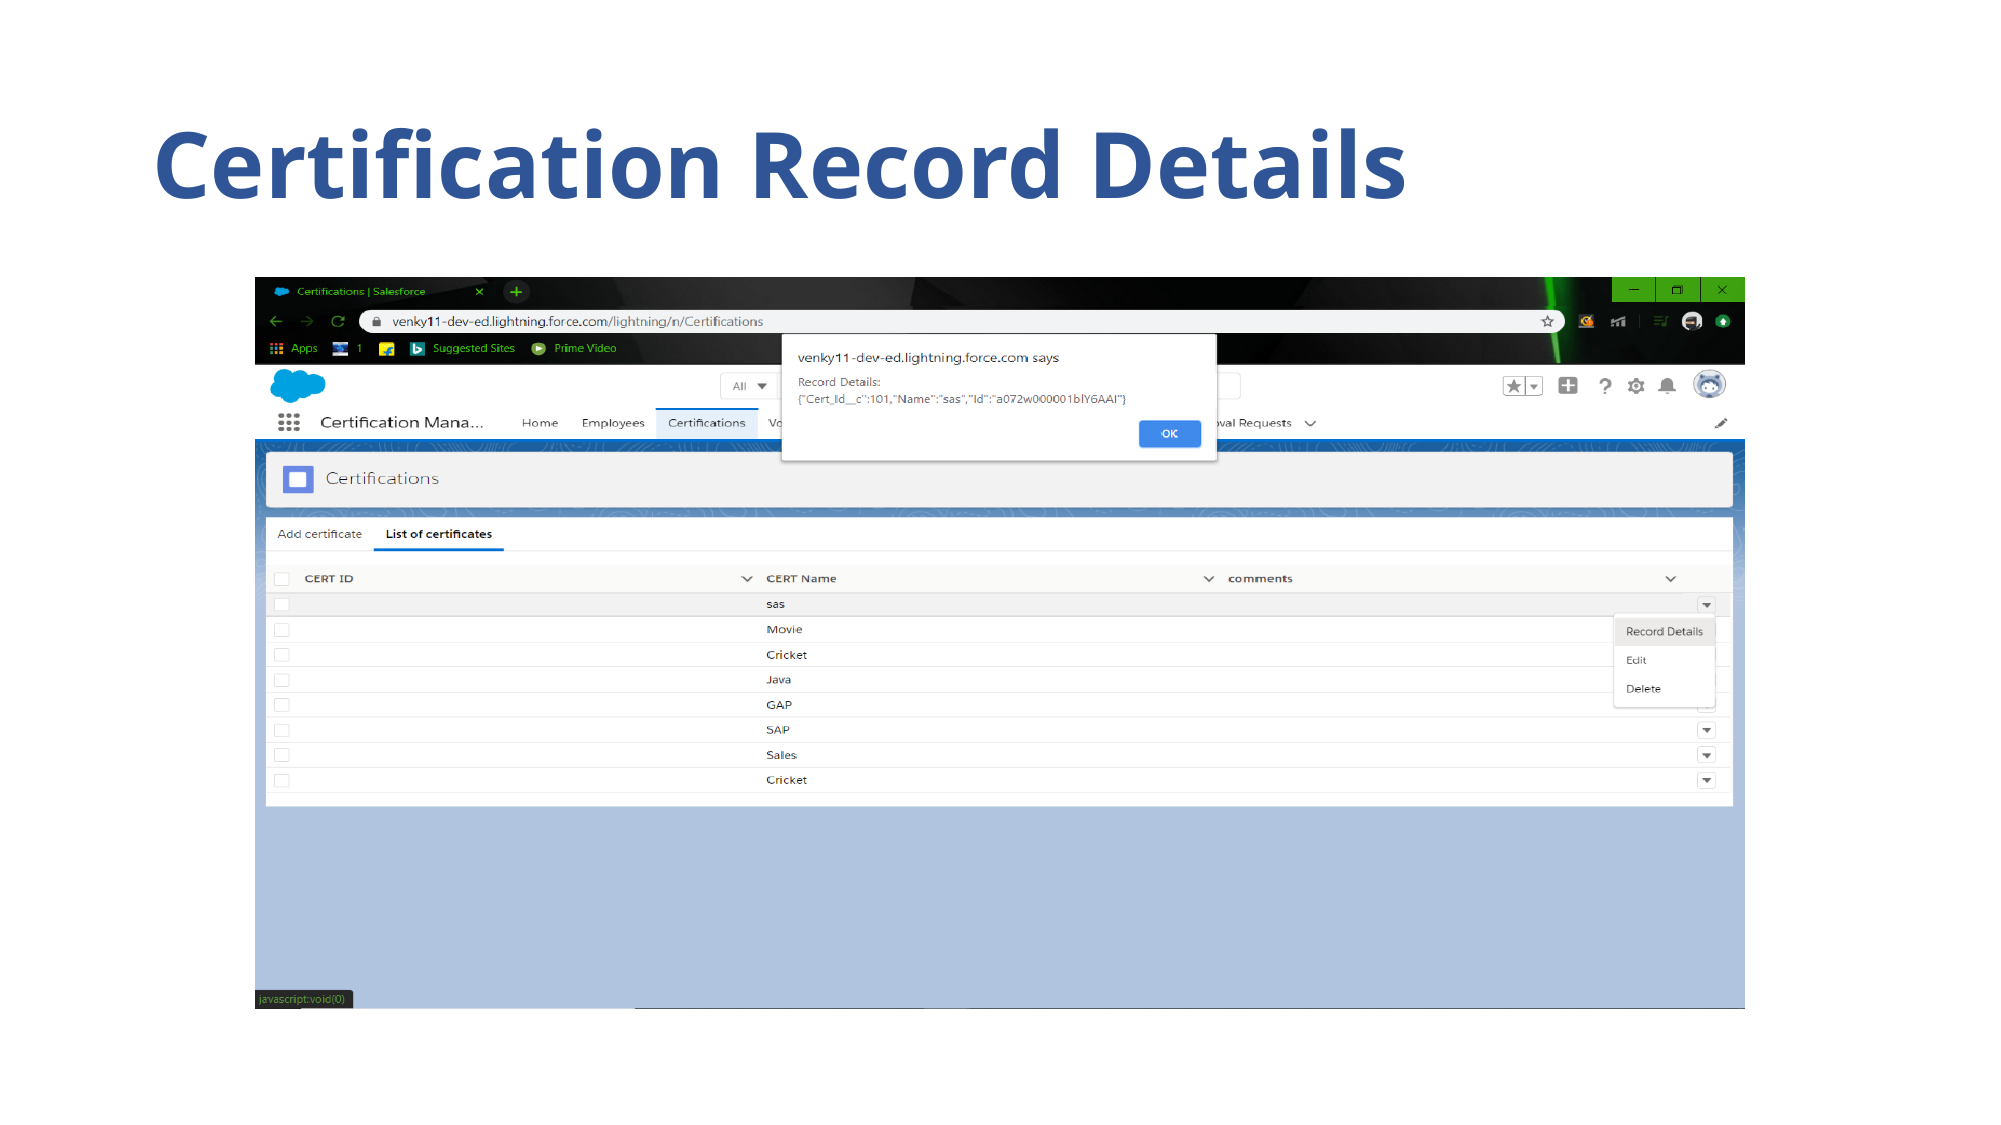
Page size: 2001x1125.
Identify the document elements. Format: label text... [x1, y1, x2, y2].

title Certification Record Details [137, 59, 1863, 278]
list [255, 277, 1745, 1009]
